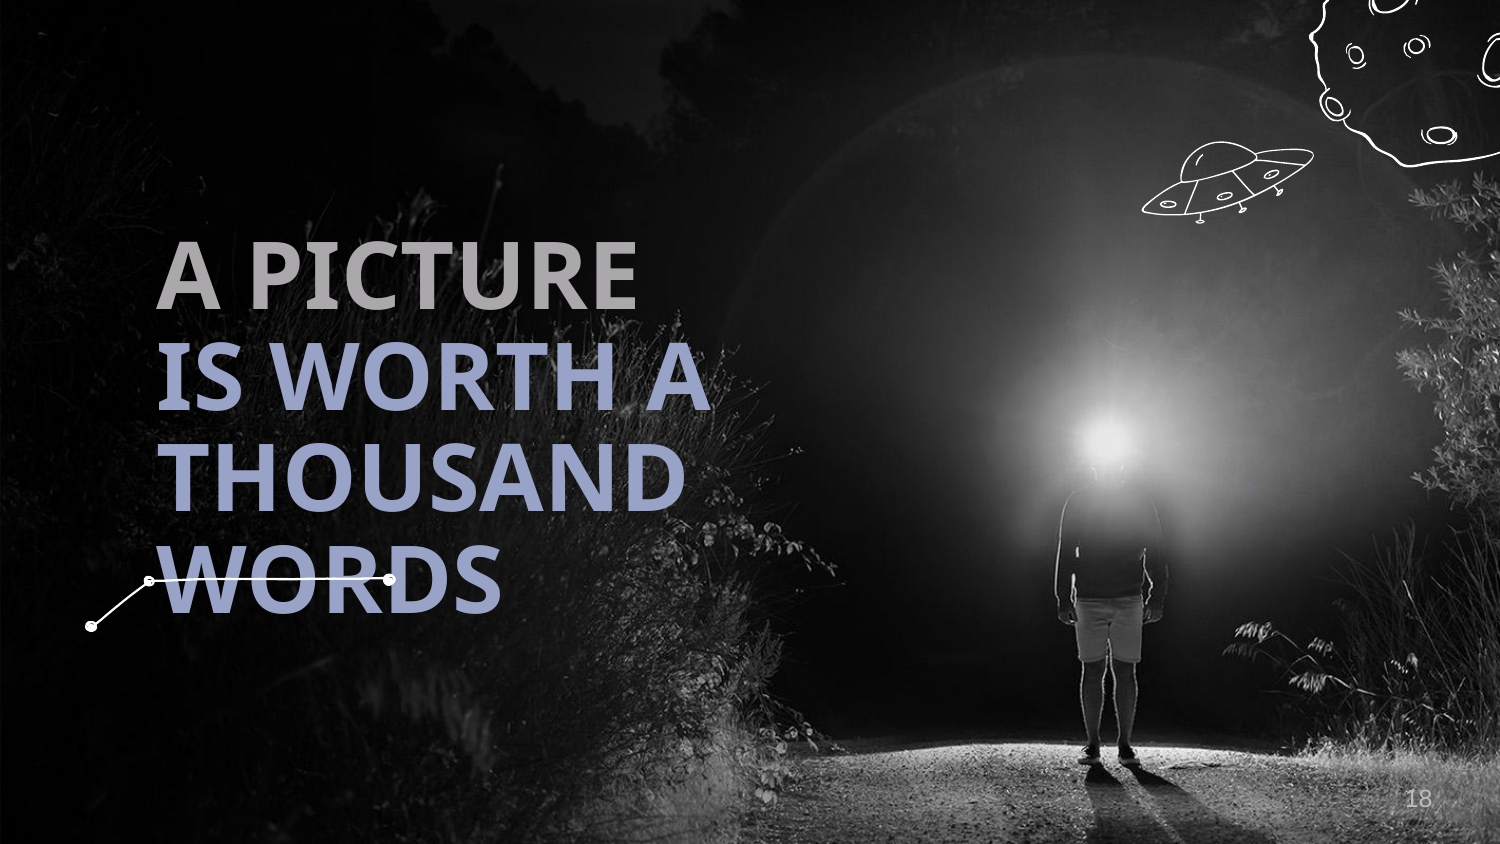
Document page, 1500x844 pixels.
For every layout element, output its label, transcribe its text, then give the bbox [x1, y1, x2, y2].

slide_number 18 [1389, 764, 1480, 830]
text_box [1311, 0, 1500, 165]
picture [0, 0, 1500, 844]
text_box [161, 463, 319, 742]
title A PICTURE IS WORTH A THOUSAND WORDS [141, 213, 1007, 543]
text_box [1139, 141, 1326, 224]
